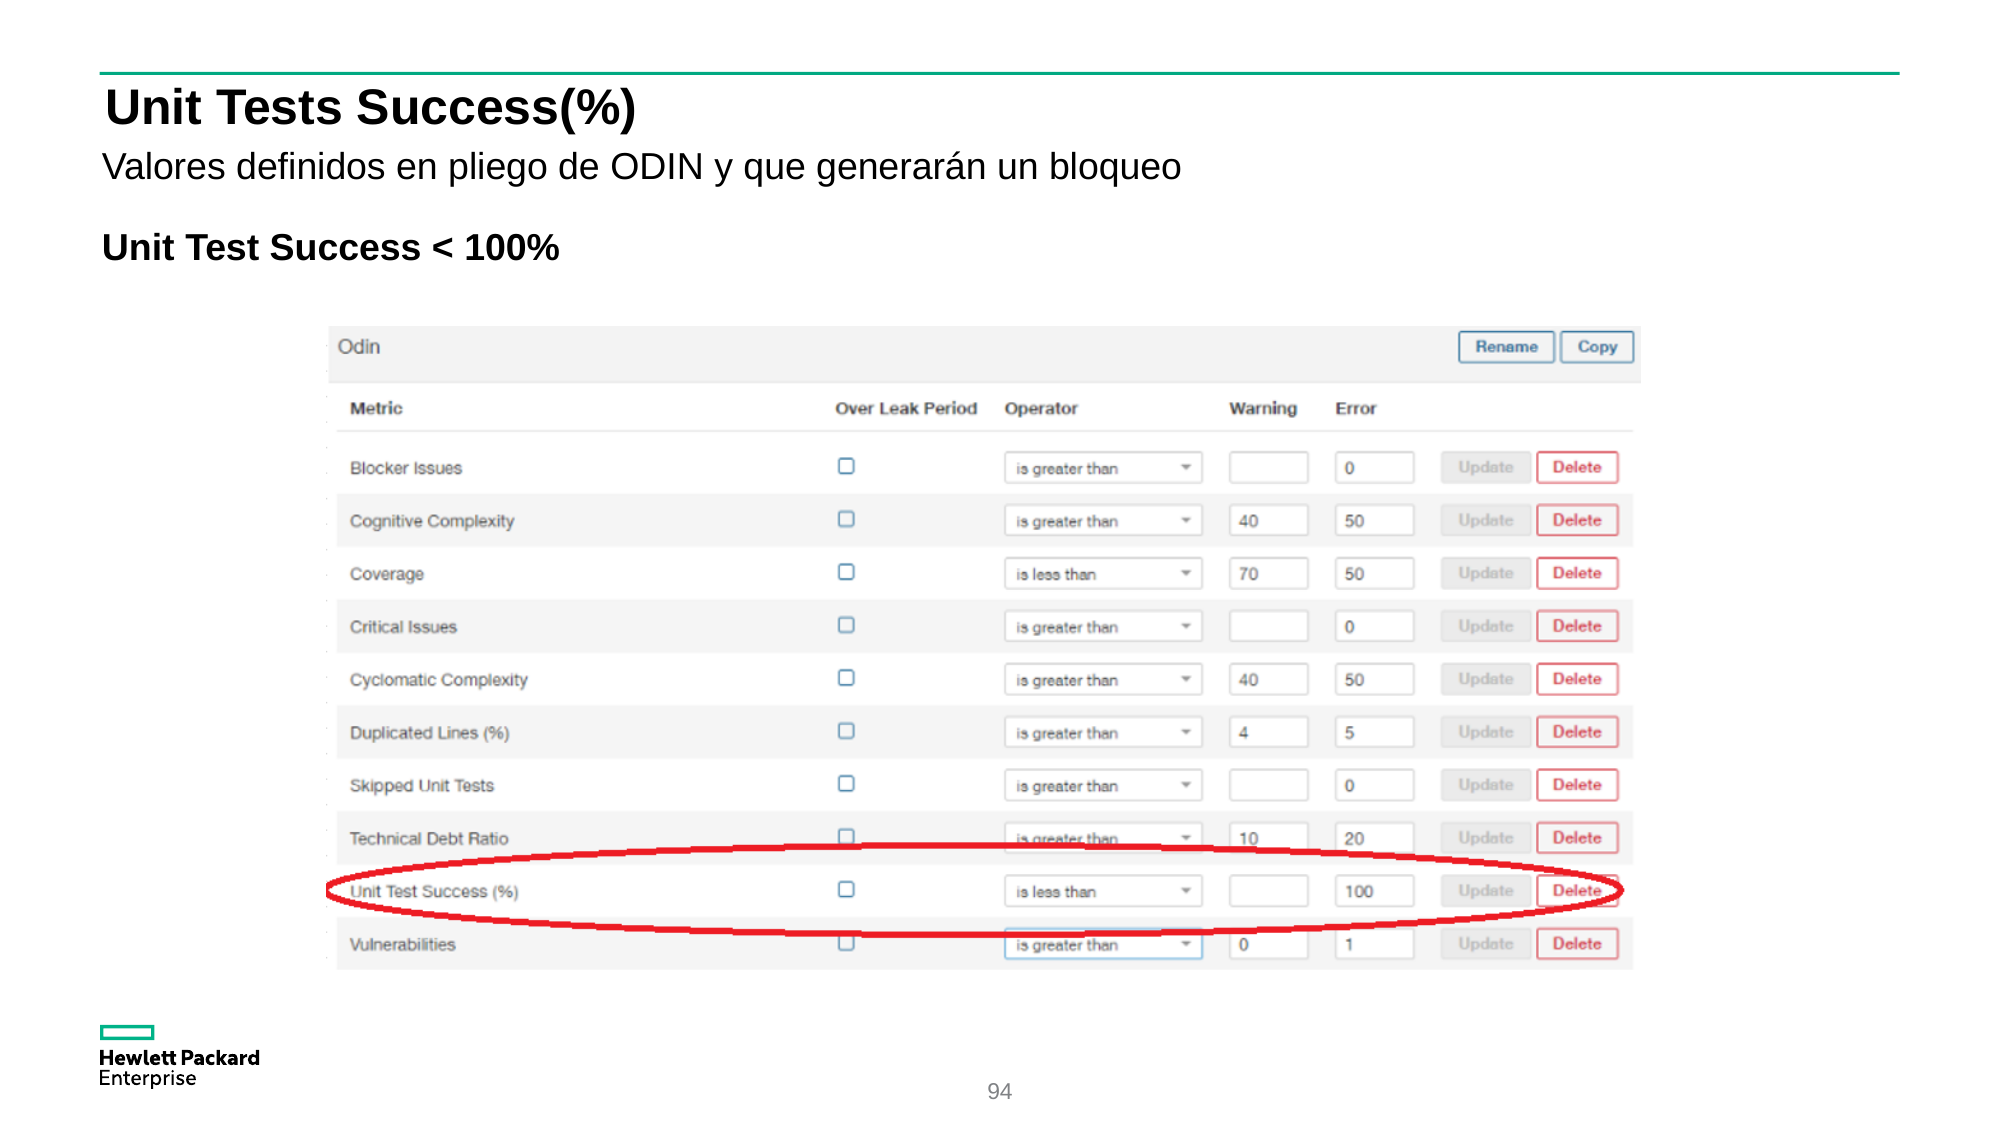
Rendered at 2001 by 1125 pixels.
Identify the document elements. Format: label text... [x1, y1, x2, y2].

picture [326, 326, 1641, 998]
slide_number 94 [948, 1075, 1052, 1106]
title Unit Tests Success(%) [105, 32, 1944, 244]
text_box Valores definidos en pliego de ODIN y que generarán un bloqueo Unit Test Success < 100% [101, 147, 1918, 269]
